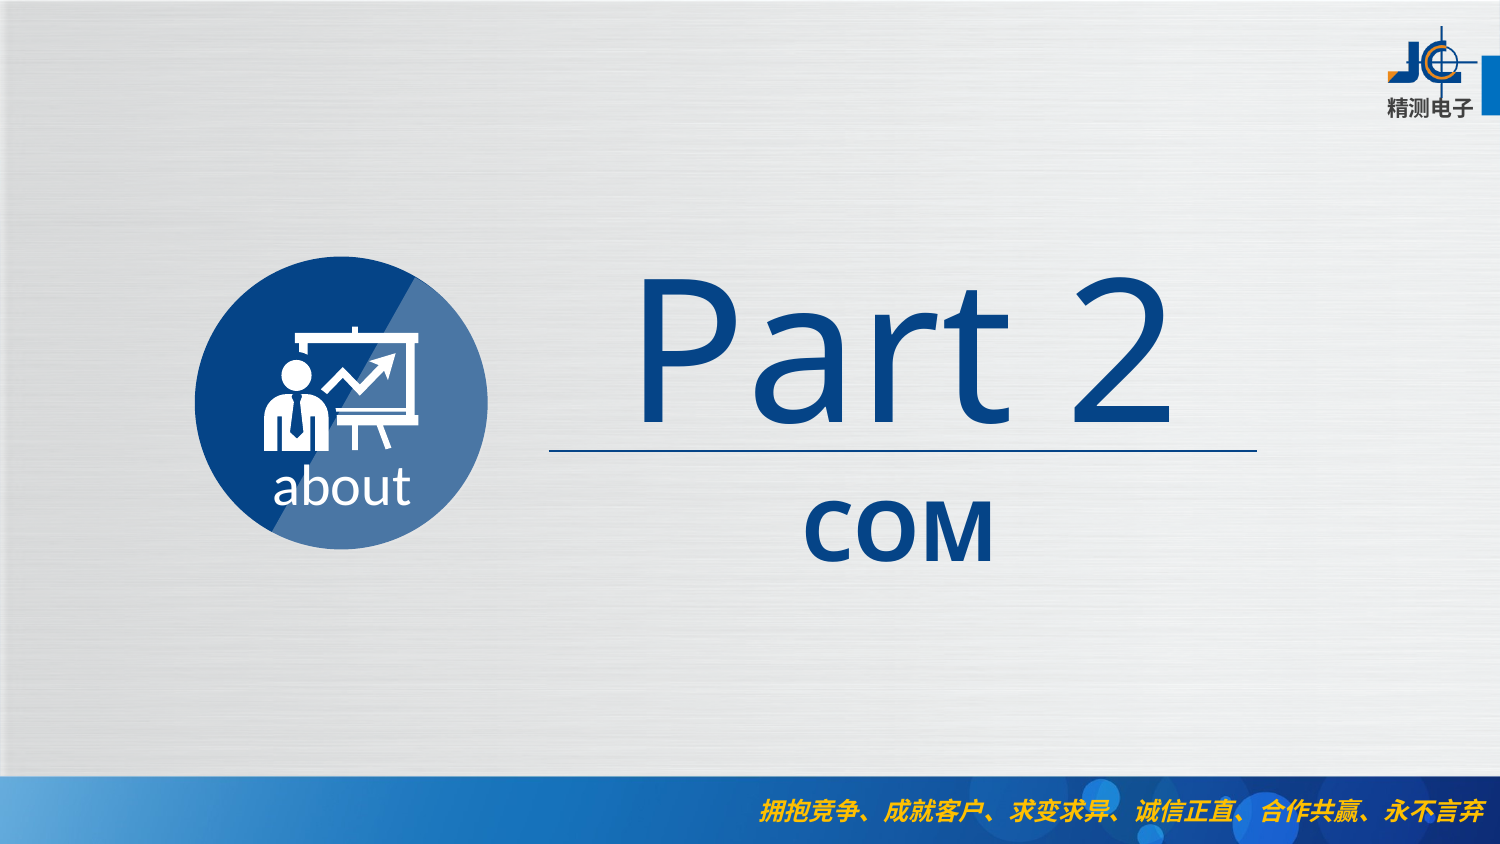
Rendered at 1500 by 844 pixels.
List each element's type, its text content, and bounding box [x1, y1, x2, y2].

picture [0, 0, 1500, 844]
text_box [194, 256, 488, 588]
text_box Part 2 [548, 214, 1258, 450]
text_box COM [542, 451, 1258, 586]
